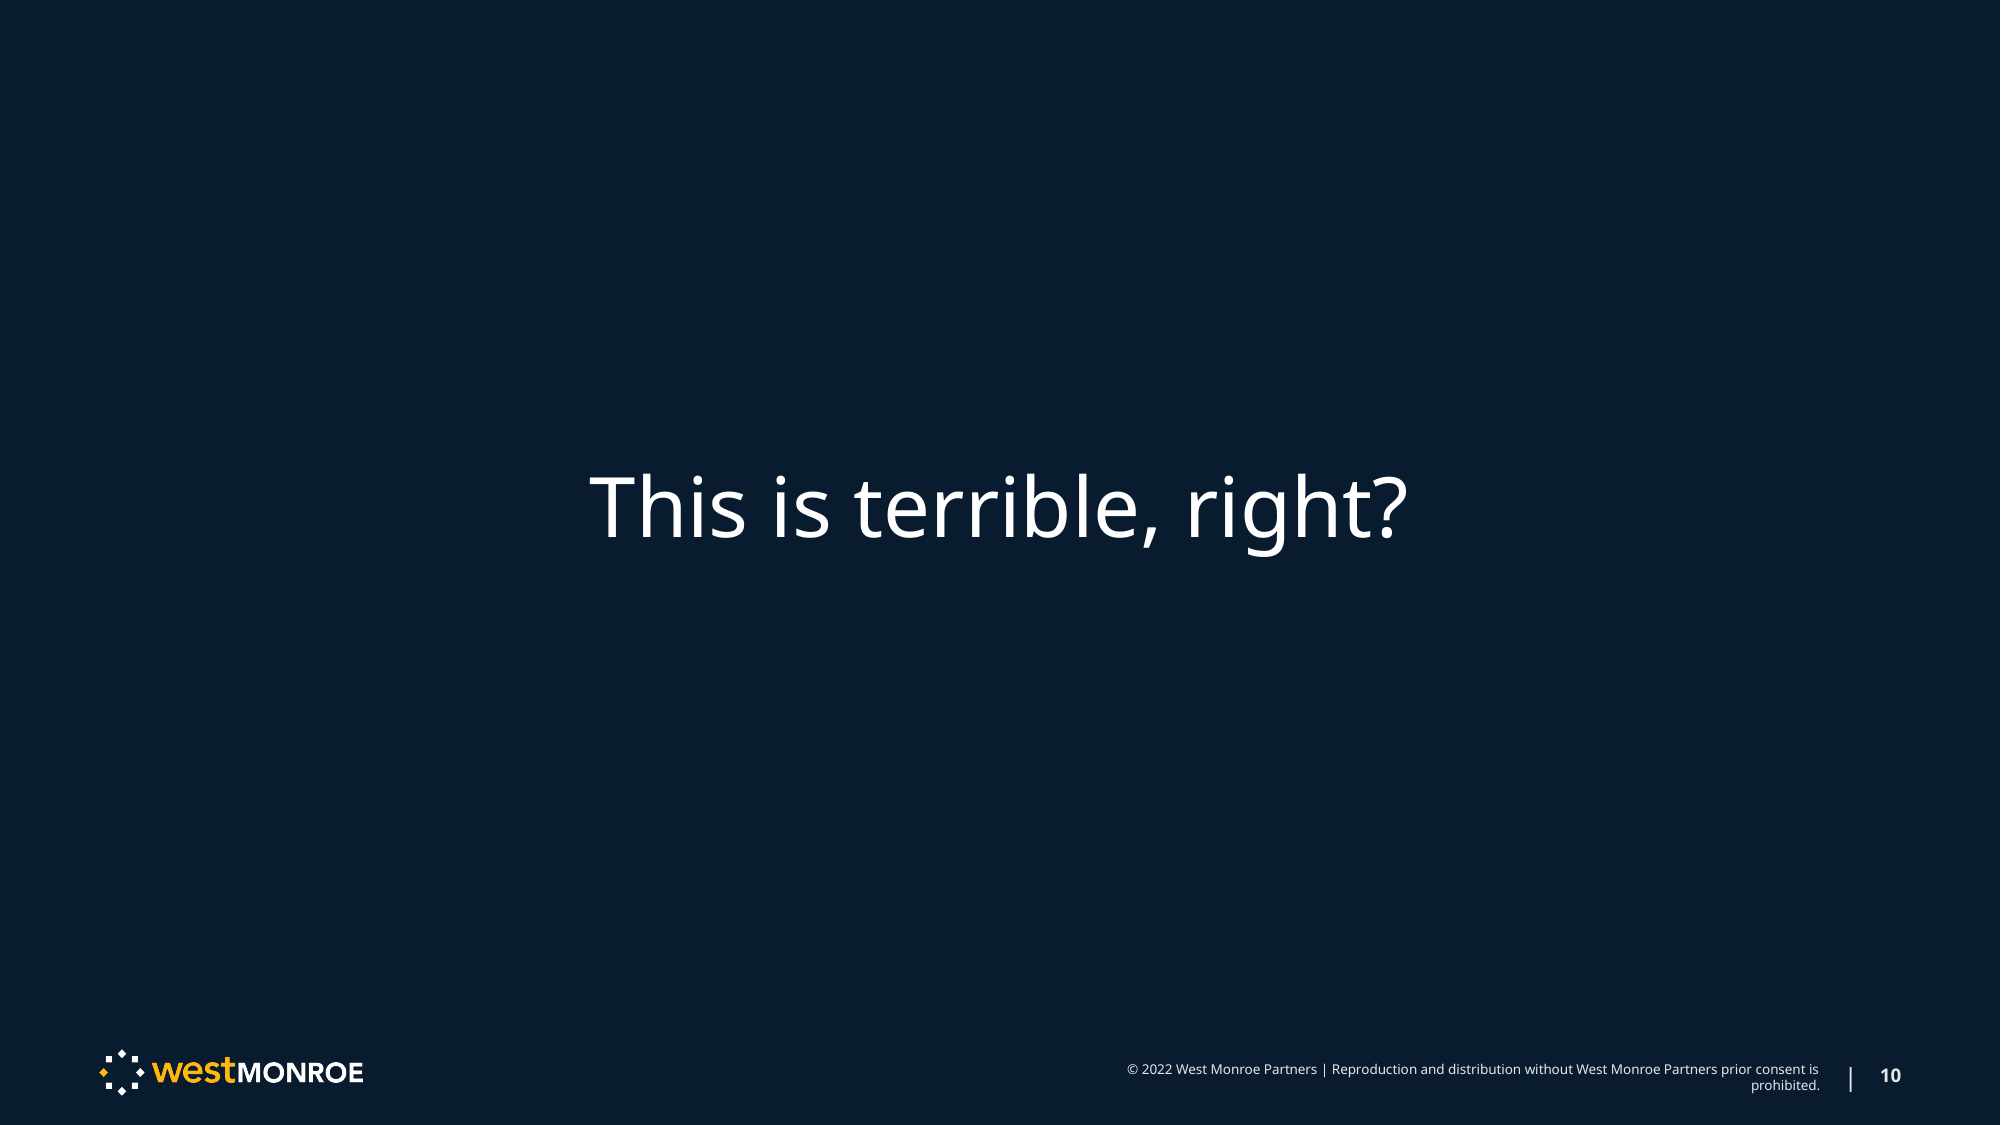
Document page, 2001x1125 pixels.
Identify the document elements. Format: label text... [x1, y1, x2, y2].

footer © 2022 West Monroe Partners | Reproduction and distribution without West Monroe Partners prior consent is prohibited. [1058, 1046, 1821, 1107]
picture [99, 1049, 363, 1096]
slide_number 10 [1828, 1046, 1902, 1107]
list This is terrible, right? [328, 179, 1672, 830]
